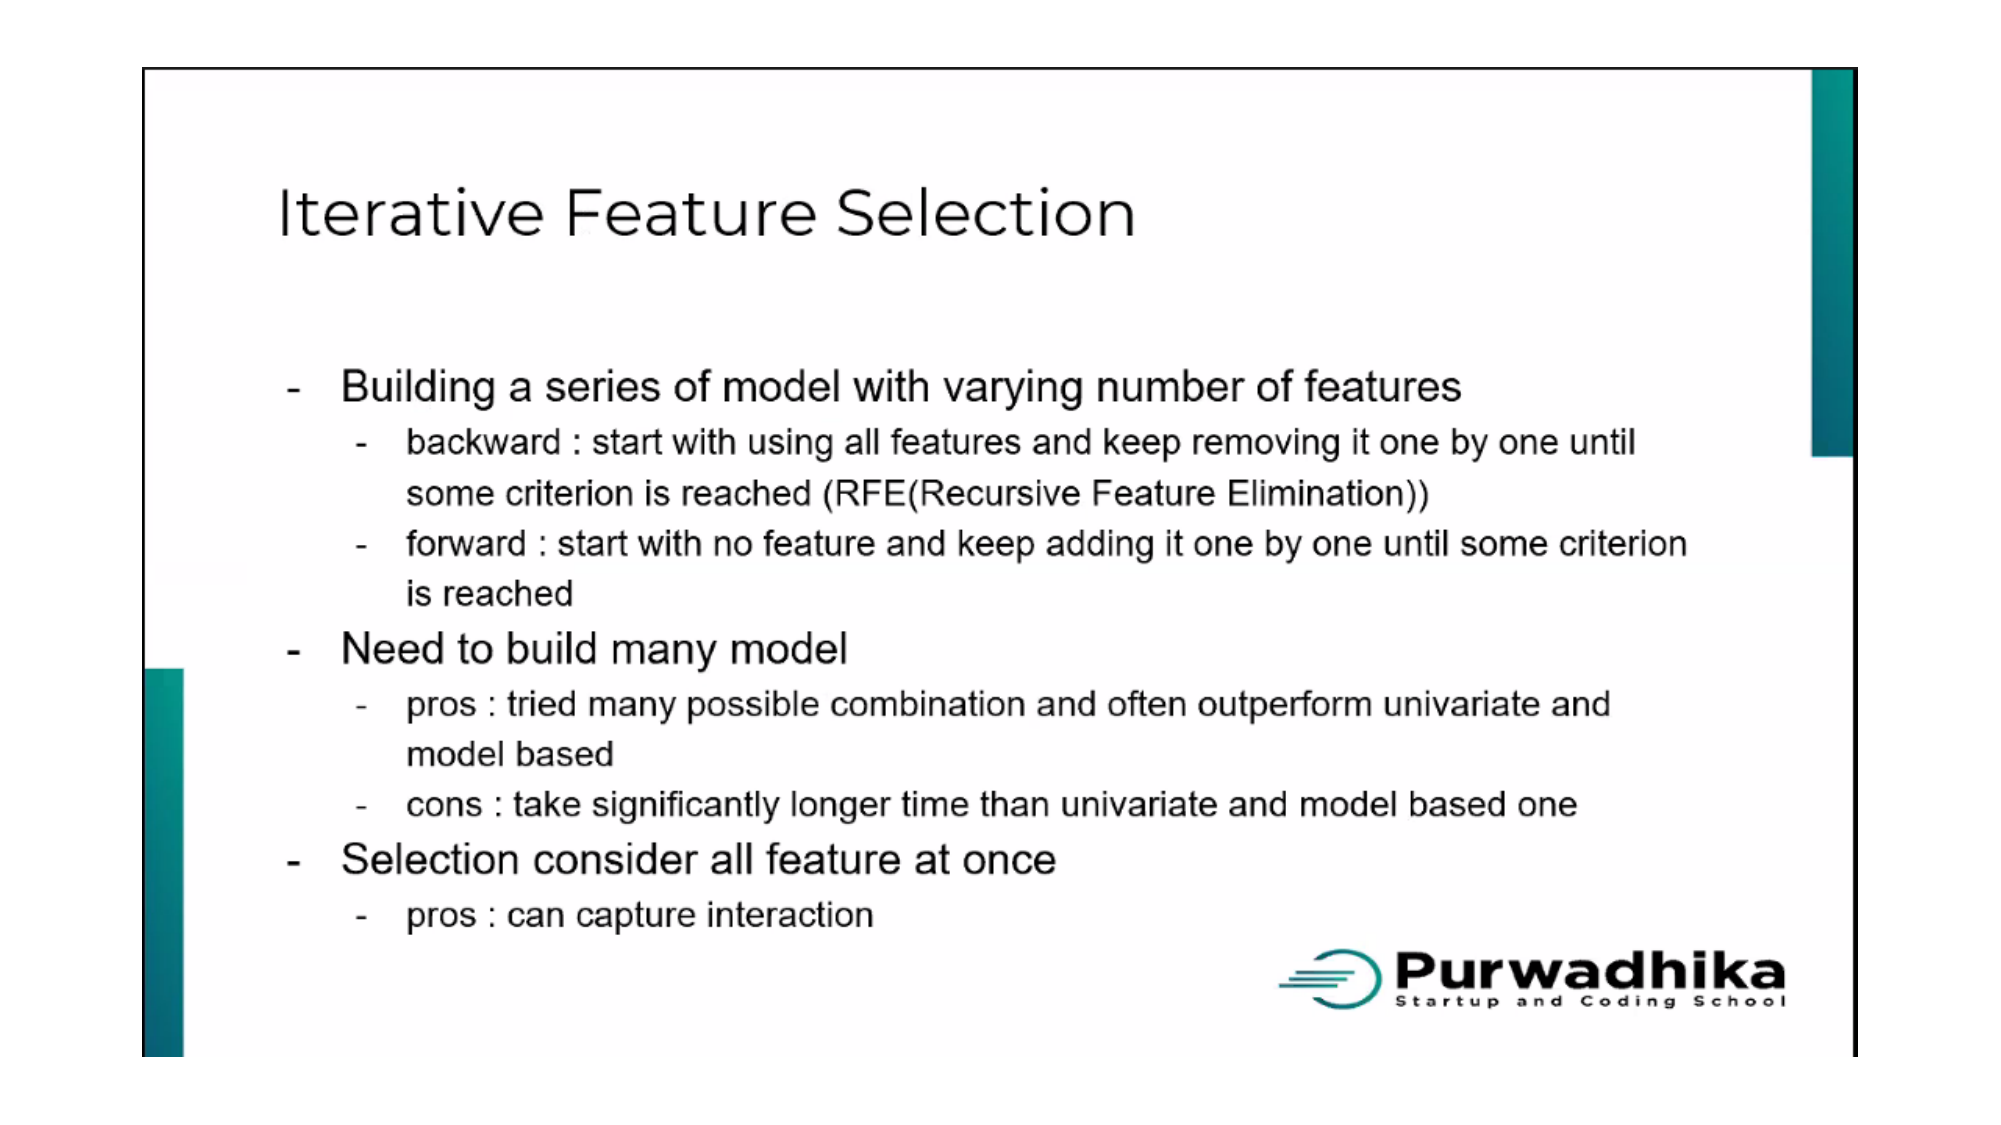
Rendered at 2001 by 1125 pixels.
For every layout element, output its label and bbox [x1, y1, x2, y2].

picture [142, 67, 1858, 1057]
